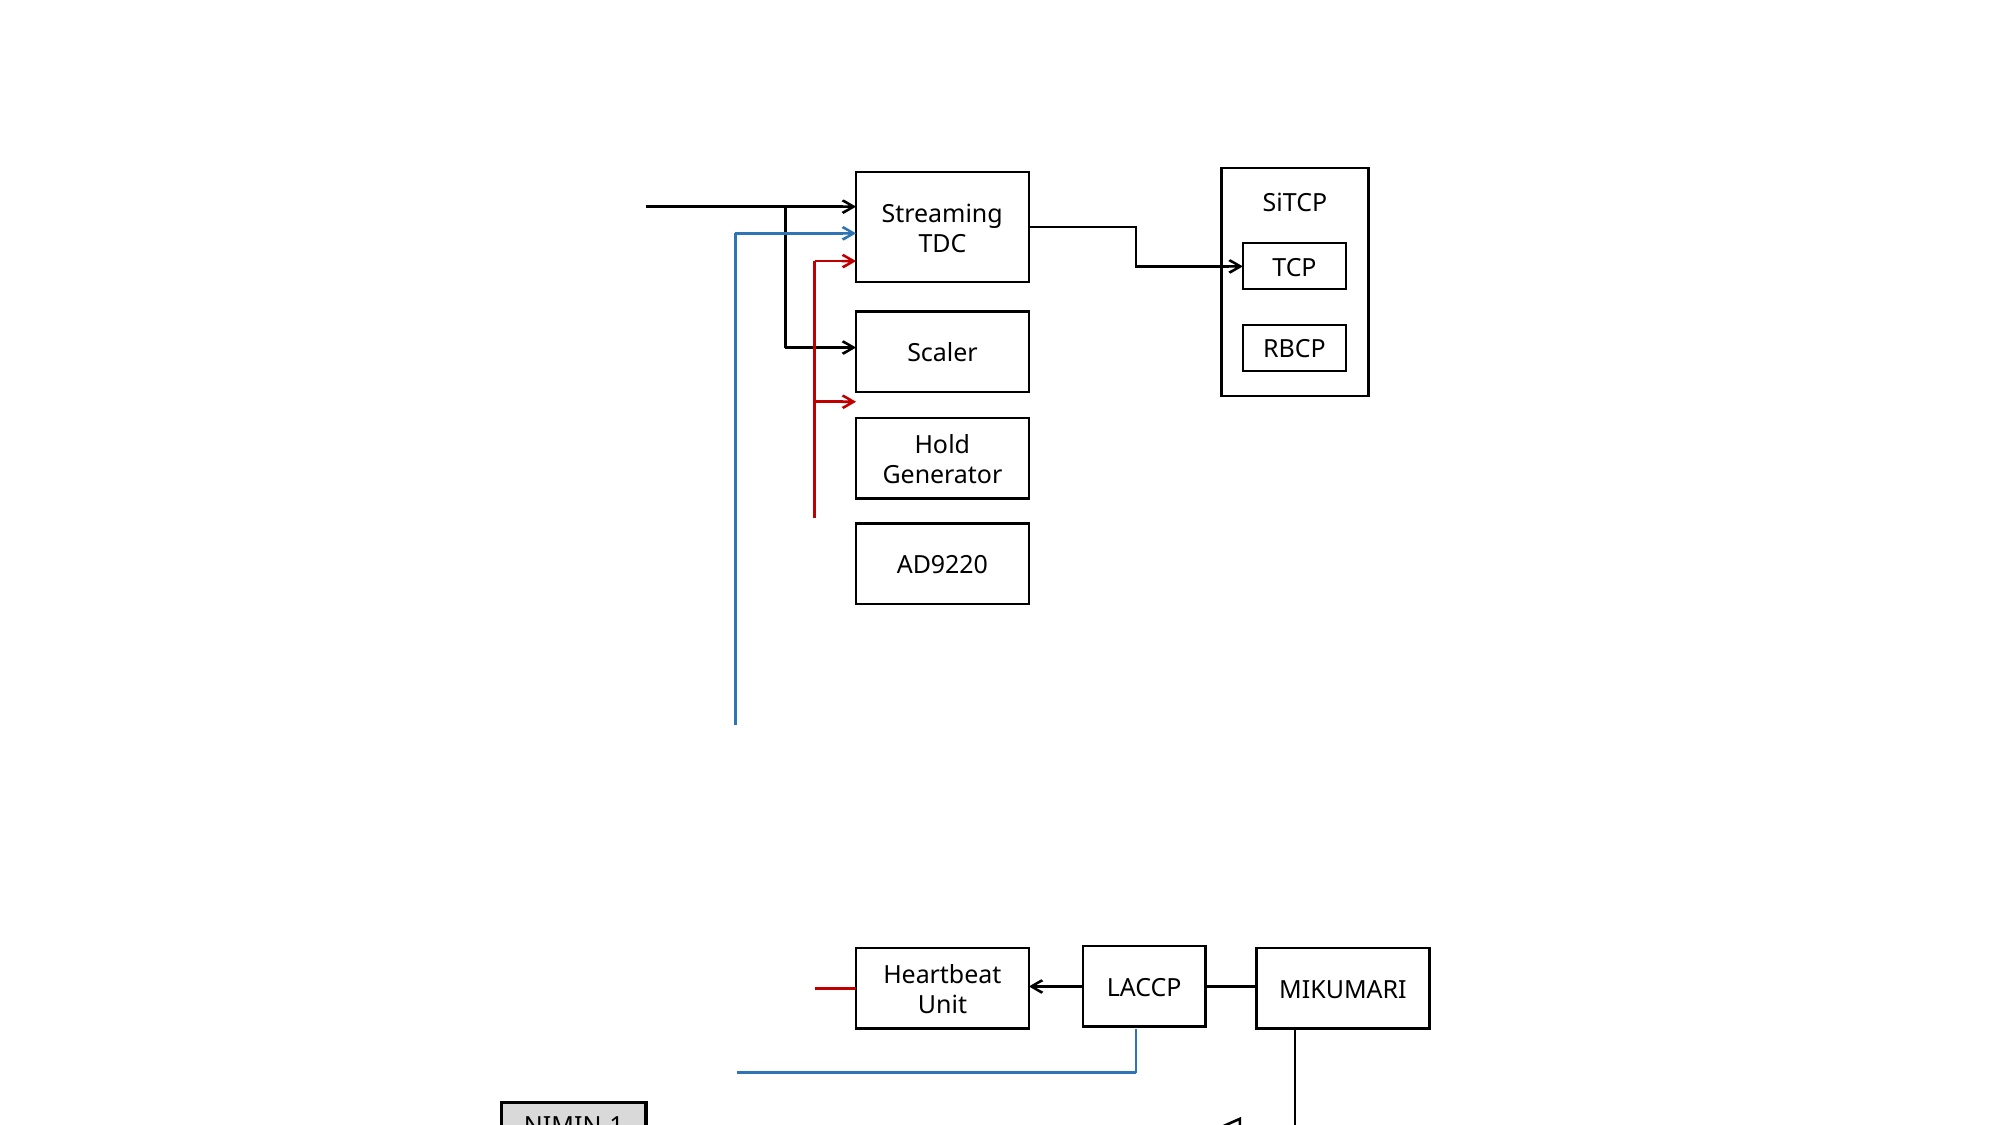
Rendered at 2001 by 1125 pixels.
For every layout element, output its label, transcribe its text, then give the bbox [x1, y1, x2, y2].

text_box LACCP [1082, 945, 1206, 986]
text_box [1223, 1117, 1241, 1125]
text_box RBCP [1242, 324, 1347, 372]
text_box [1028, 227, 1243, 267]
text_box Scaler [855, 310, 1030, 393]
text_box MIKUMARI [1256, 947, 1430, 1030]
text_box [1220, 167, 1370, 397]
text_box Streaming TDC [855, 171, 1030, 283]
text_box Hold Generator [855, 417, 1030, 500]
text_box LACCP [1082, 987, 1206, 1028]
text_box NIMIN-1 [501, 1101, 647, 1125]
text_box TCP [1242, 242, 1347, 290]
text_box AD9220 [855, 522, 1030, 605]
text_box Heartbeat Unit [855, 947, 1030, 1030]
text_box SiTCP [1234, 178, 1356, 224]
